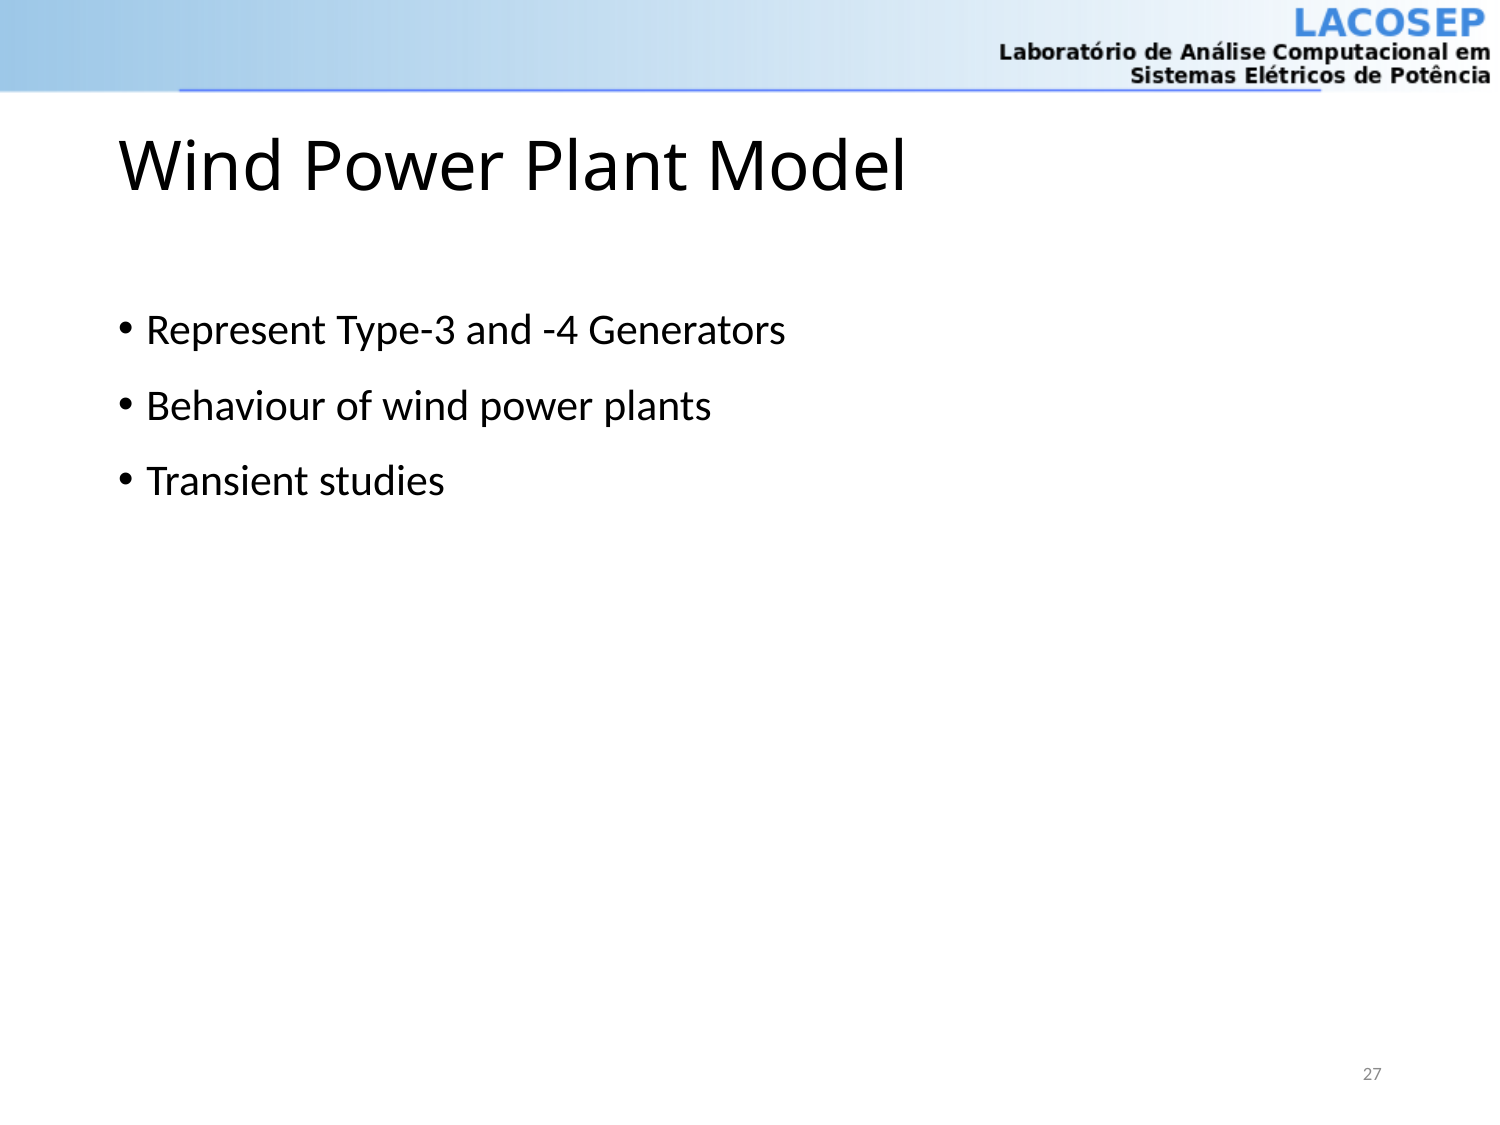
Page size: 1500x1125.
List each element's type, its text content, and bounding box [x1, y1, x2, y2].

picture [0, 0, 1500, 1125]
slide_number 27 [1059, 1042, 1397, 1103]
list Represent Type-3 and -4 Generators Behaviour of wind power plants Transient studies [103, 299, 1397, 1014]
title Wind Power Plant Model [103, 59, 1397, 278]
